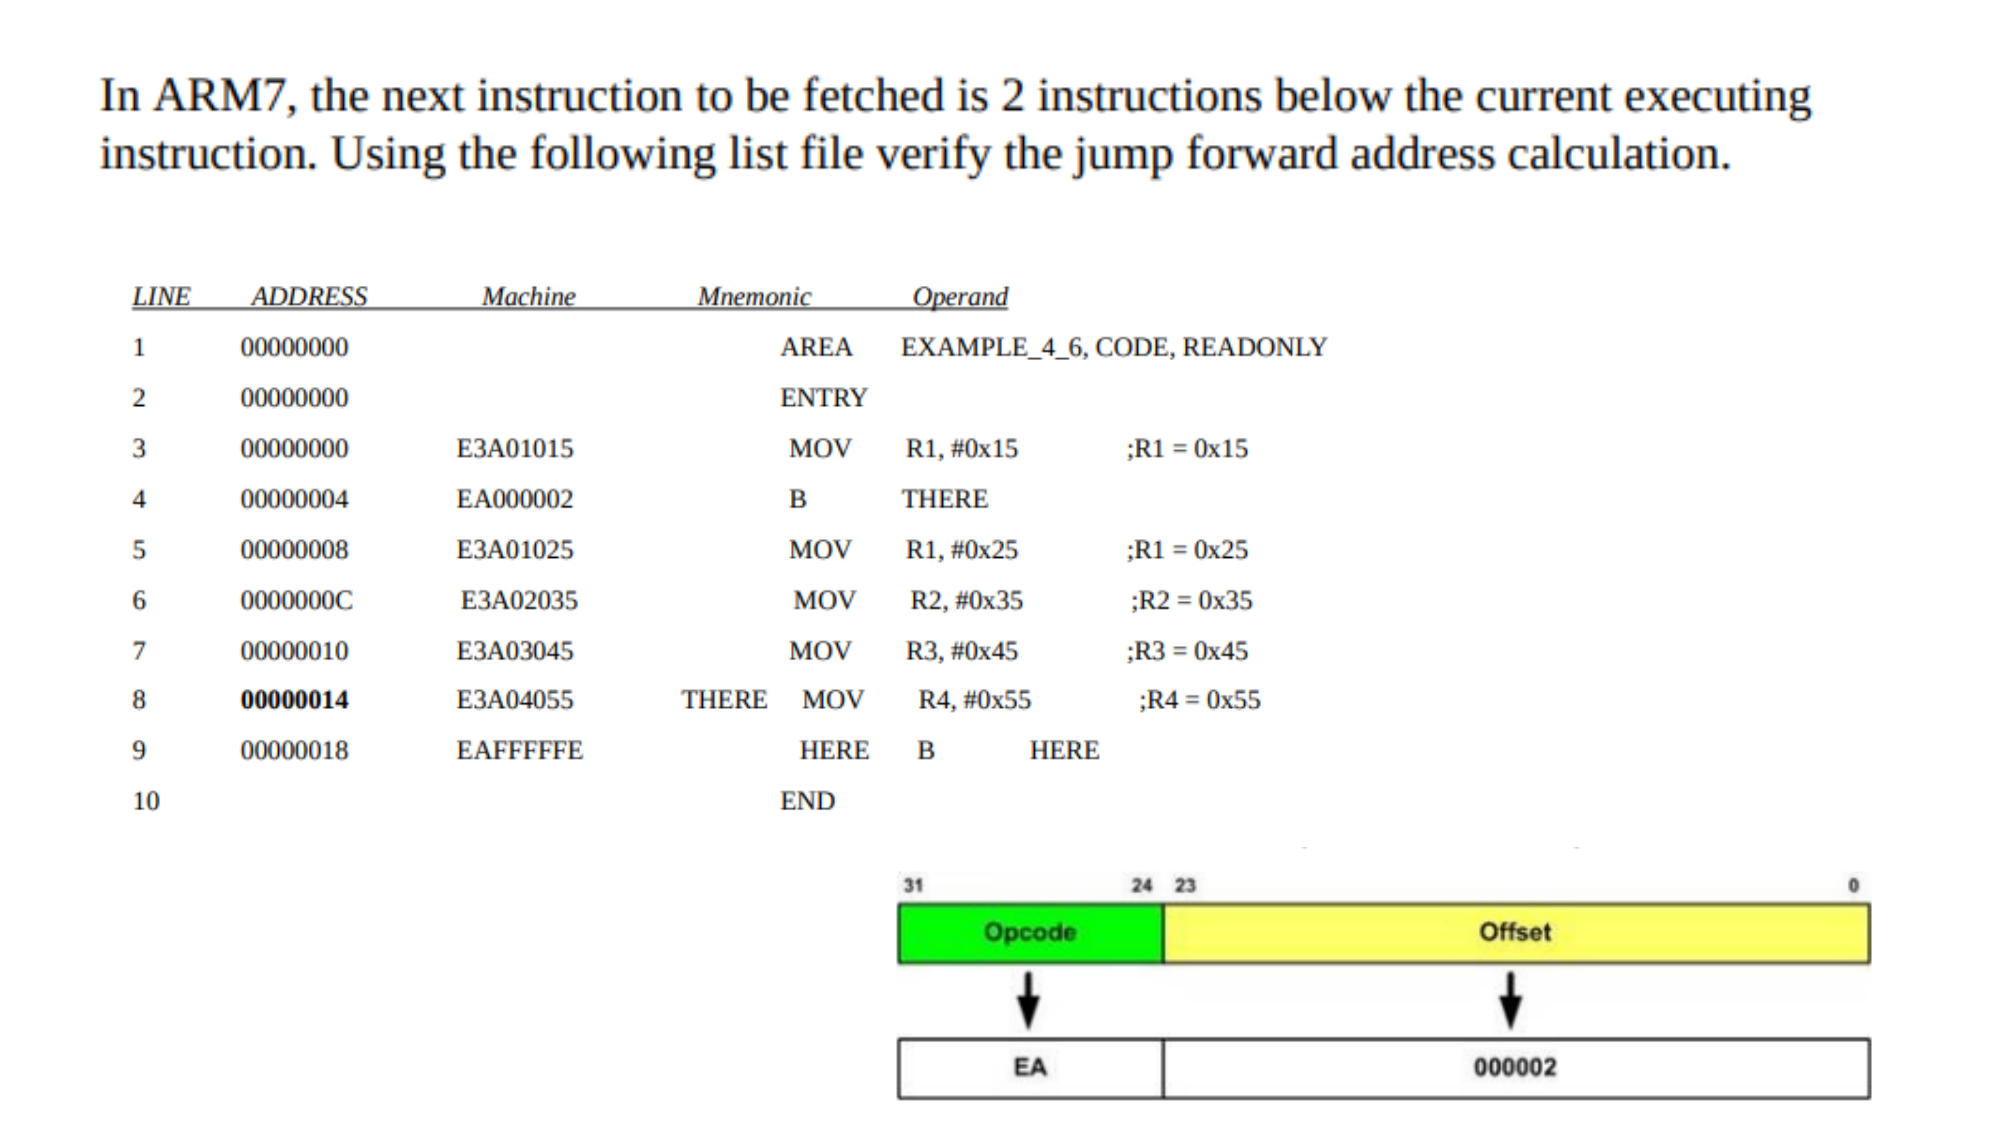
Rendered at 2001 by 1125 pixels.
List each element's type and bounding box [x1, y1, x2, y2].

picture [866, 847, 1895, 1109]
picture [96, 255, 1411, 827]
picture [66, 61, 1854, 197]
